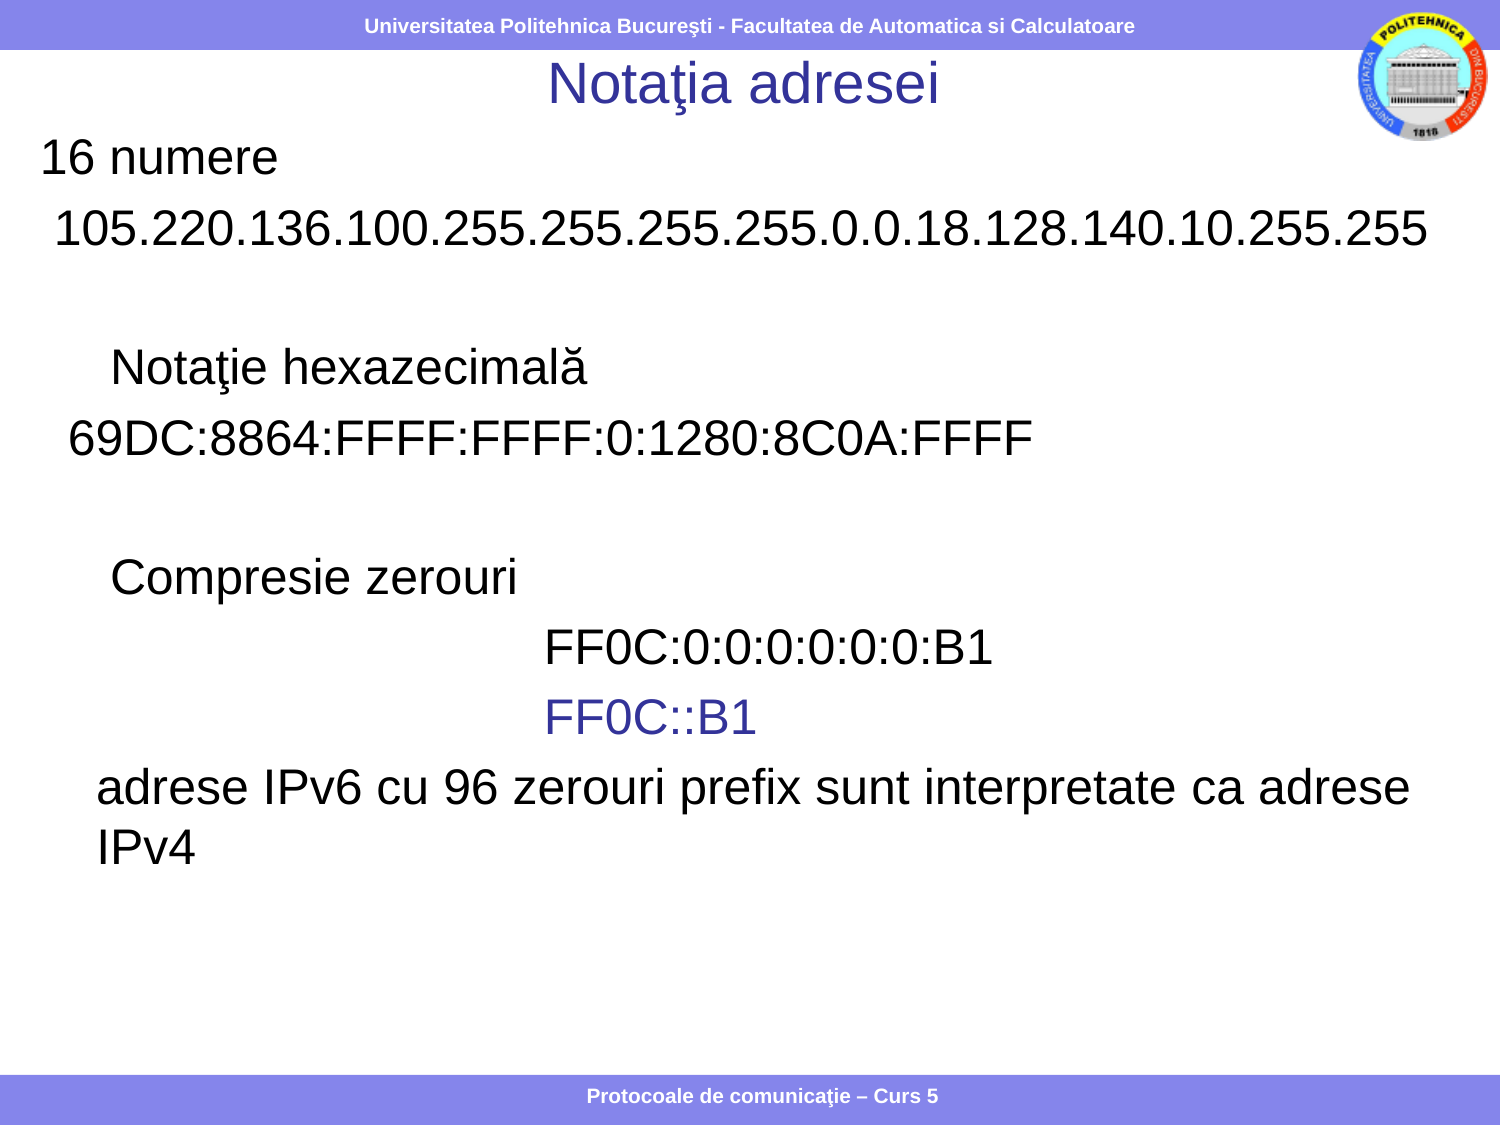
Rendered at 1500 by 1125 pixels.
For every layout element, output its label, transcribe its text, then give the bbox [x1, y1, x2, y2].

list Notaţia adresei 16 numere 105.220.136.100.255.255.255.255.0.0.18.128.140.10.255.255 Notaţie hexazecimală 69DC:8864:FFFF:FFFF:0:1280:8C0A:FFFF Compresie zerouri FF0C:0:0:0:0:0:0:B1 FF0C::B1 adrese IPv6 cu 96 zerouri prefix sunt interpretate ca adrese IPv4 [24, 37, 1463, 1053]
picture [1357, 12, 1488, 141]
footer Protocoale de comunicaţie – Curs 5 [387, 1074, 1138, 1125]
